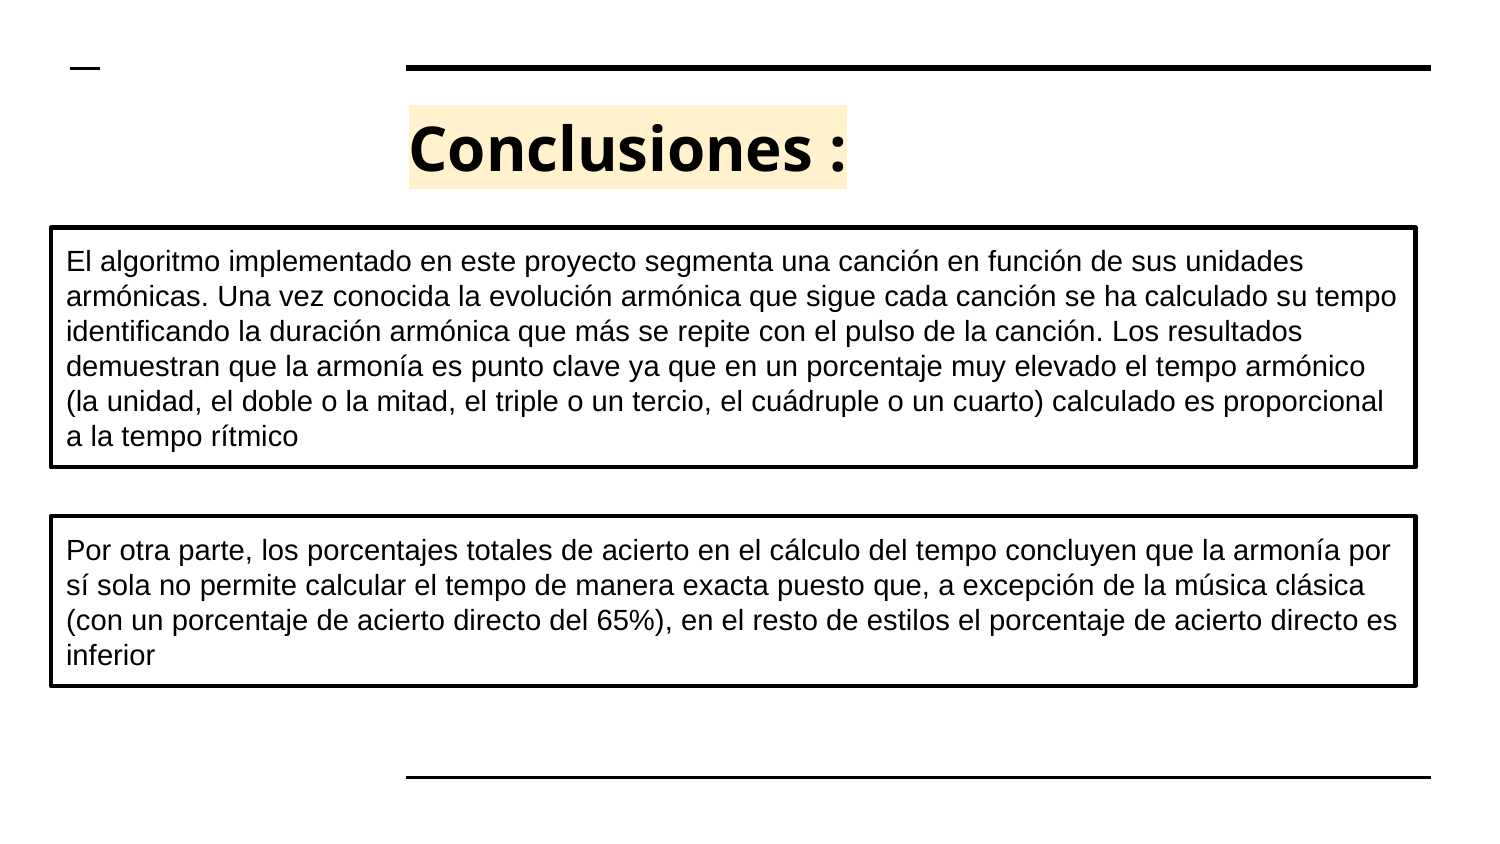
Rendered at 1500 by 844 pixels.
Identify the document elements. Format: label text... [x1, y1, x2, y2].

text_box El algoritmo implementado en este proyecto segmenta una canción en función de sus unidades armónicas. Una vez conocida la evolución armónica que sigue cada canción se ha calculado su tempo identificando la duración armónica que más se repite con el pulso de la canción. Los resultados demuestran que la armonía es punto clave ya que en un porcentaje muy elevado el tempo armónico (la unidad, el doble o la mitad, el triple o un tercio, el cuádruple o un cuarto) calculado es proporcional a la tempo rítmico [51, 227, 1416, 468]
title Conclusiones : [393, 94, 1431, 199]
text_box Por otra parte, los porcentajes totales de acierto en el cálculo del tempo concluyen que la armonía por sí sola no permite calcular el tempo de manera exacta puesto que, a excepción de la música clásica (con un porcentaje de acierto directo del 65%), en el resto de estilos el porcentaje de acierto directo es inferior [51, 516, 1416, 686]
